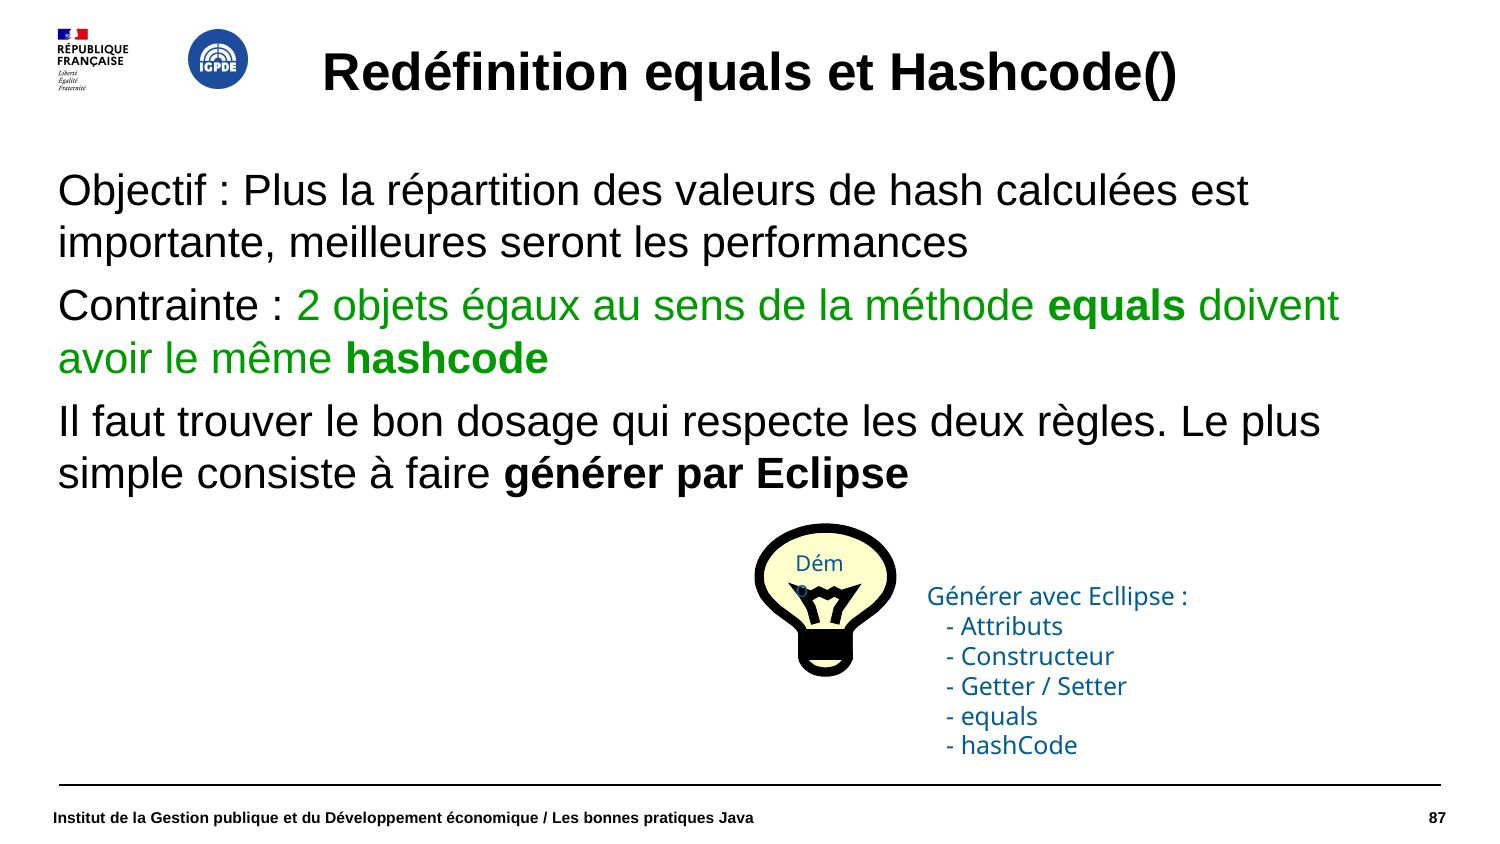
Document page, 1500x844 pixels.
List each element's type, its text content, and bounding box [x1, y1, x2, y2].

title Redéfinition equals et Hashcode() [322, 44, 1282, 116]
picture [188, 29, 248, 89]
picture [47, 18, 139, 101]
footer Institut de la Gestion publique et du Développement économique / Les bonnes pratiques Java [53, 787, 780, 844]
text_box Démo [759, 528, 892, 672]
slide_number 87 [1224, 787, 1447, 844]
text_box Générer avec Ecllipse : - Attributs - Constructeur - Getter / Setter - equals - hashCode [912, 572, 1204, 768]
list Objectif : Plus la répartition des valeurs de hash calculées est importante, meilleures seront les performances Contrainte : 2 objets égaux au sens de la méthode equals doivent avoir le même hashcode Il faut trouver le bon dosage qui respecte les deux règles. Le plus simple consiste à faire générer par Eclipse [57, 161, 1415, 682]
